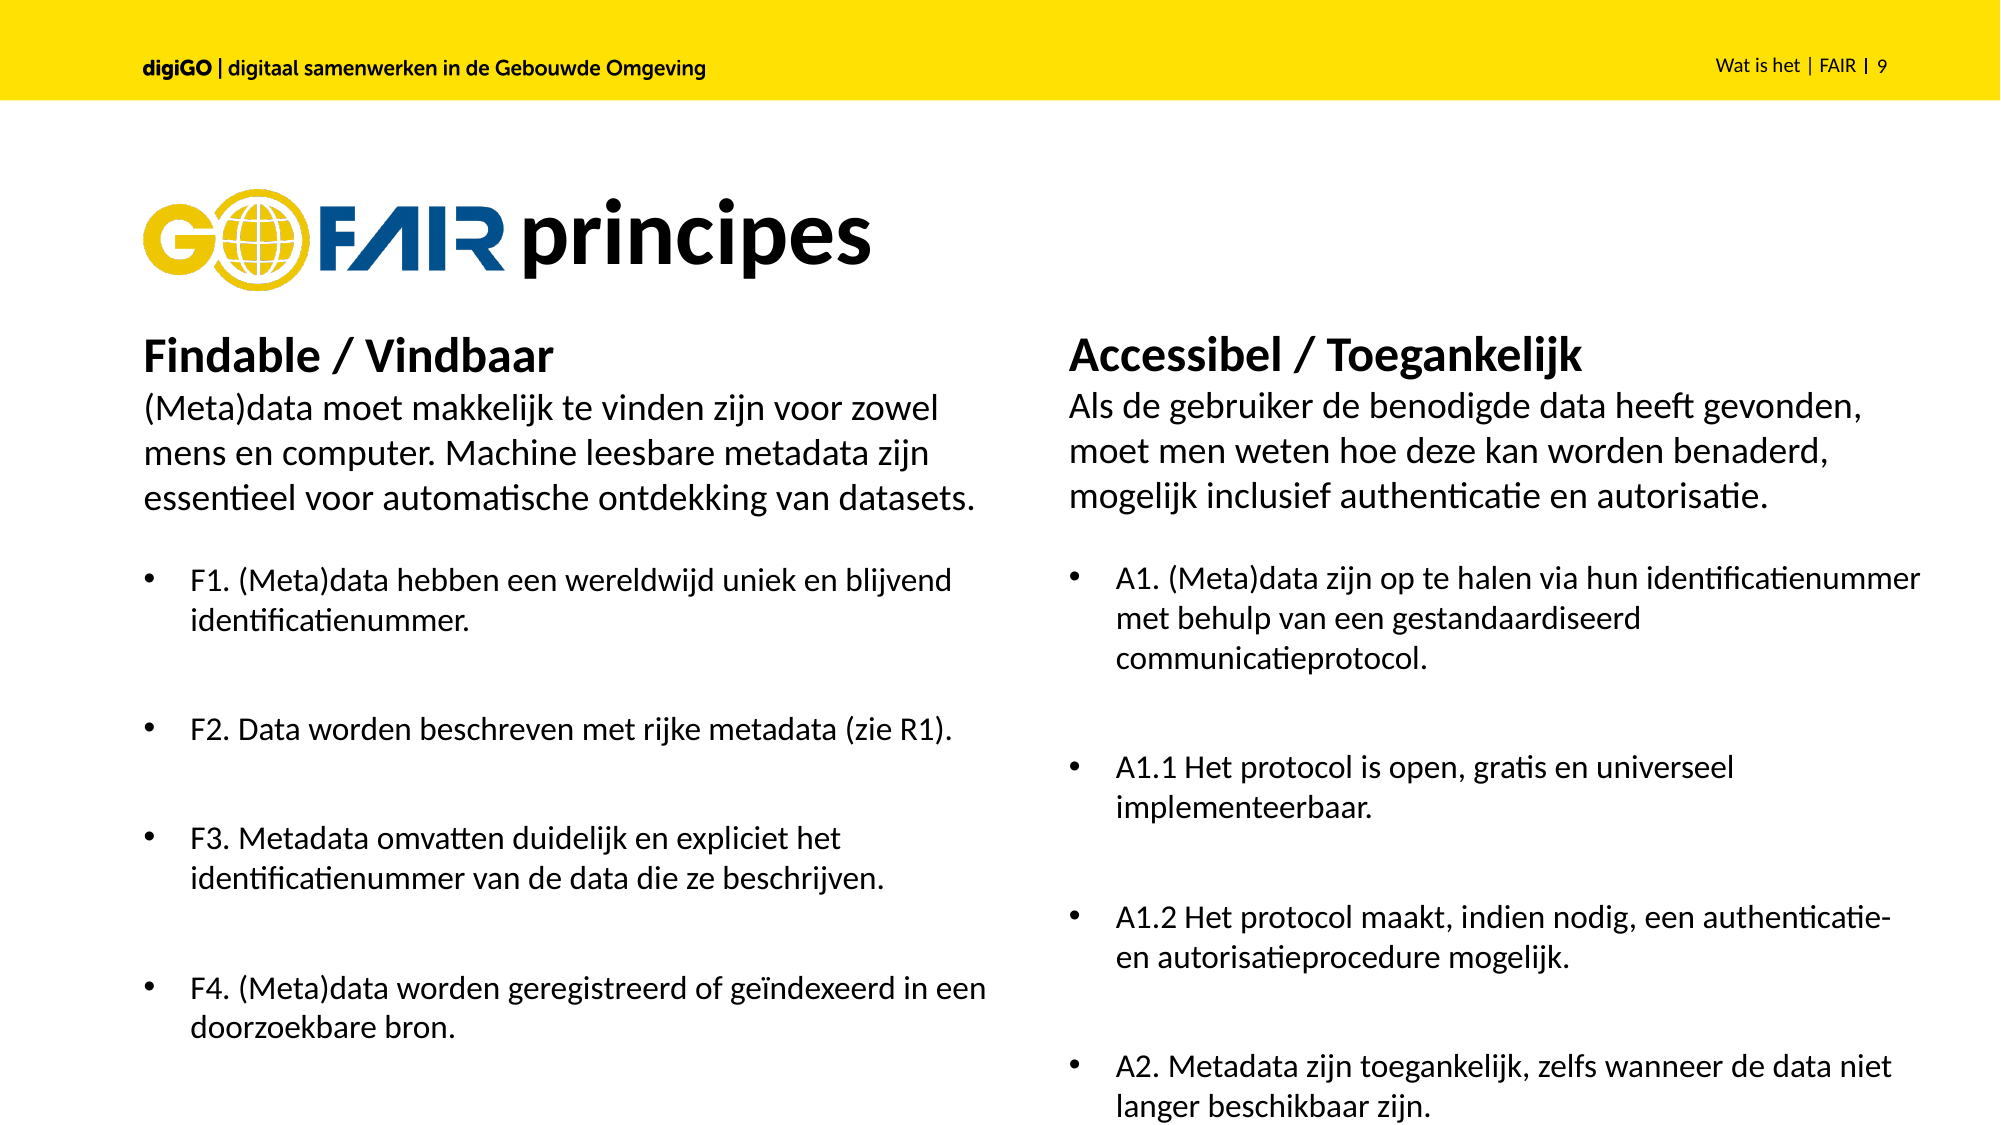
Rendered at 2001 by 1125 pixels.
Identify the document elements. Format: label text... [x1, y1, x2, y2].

slide_number 9 [1876, 39, 1965, 91]
list Accessibel / Toegankelijk Als de gebruiker de benodigde data heeft gevonden, moet men weten hoe deze kan worden benaderd, mogelijk inclusief authenticatie en autorisatie. A1. (Meta)data zijn op te halen via hun identificatienummer met behulp van een gestandaardiseerd communicatieprotocol. A1.1 Het protocol is open, gratis en universeel implementeerbaar. A1.2 Het protocol maakt, indien nodig, een authenticatie- en autorisatieprocedure mogelijk. A2. Metadata zijn toegankelijk, zelfs wanneer de data niet langer beschikbaar zijn. [1068, 321, 1926, 1048]
text_box principes [519, 178, 1921, 290]
picture [143, 189, 505, 291]
footer Wat is het | FAIR [999, 39, 1857, 91]
list Findable / Vindbaar (Meta)data moet makkelijk te vinden zijn voor zowel mens en computer. Machine leesbare metadata zijn essentieel voor automatische ontdekking van datasets. F1. (Meta)data hebben een wereldwijd uniek en blijvend identificatienummer. F2. Data worden beschreven met rijke metadata (zie R1). F3. Metadata omvatten duidelijk en expliciet het identificatienummer van de data die ze beschrijven. F4. (Meta)data worden geregistreerd of geïndexeerd in een doorzoekbare bron. [143, 322, 1000, 1049]
picture [143, 58, 705, 80]
